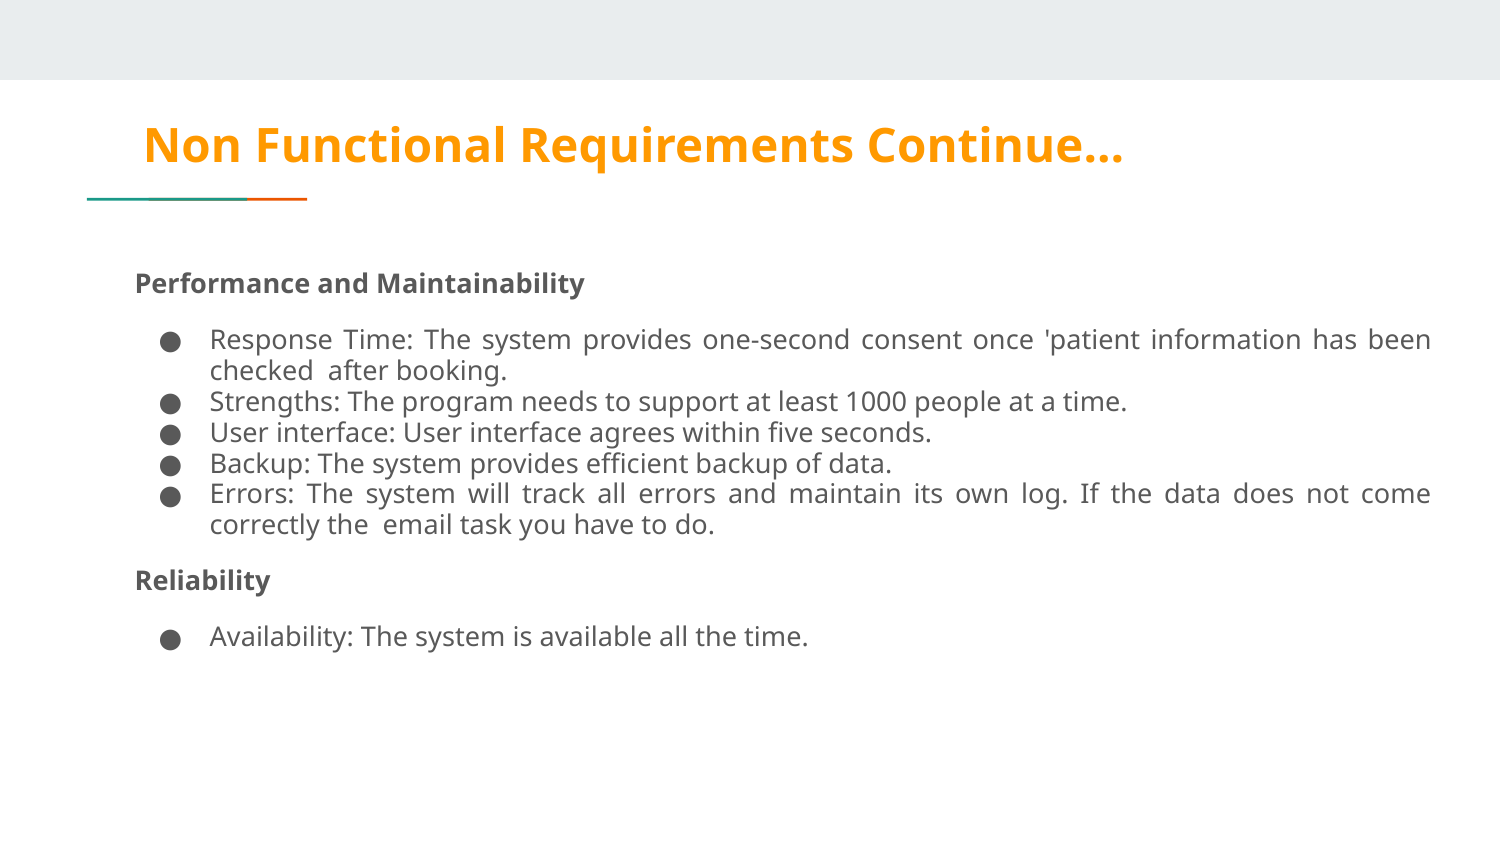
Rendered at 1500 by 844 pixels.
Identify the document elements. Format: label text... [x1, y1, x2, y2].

title Non Functional Requirements Continue… [127, 100, 1390, 188]
list Performance and Maintainability Response Time: The system provides one-second consent once 'patient information has been checked after booking. Strengths: The program needs to support at least 1000 people at a time. User interface: User interface agrees within five seconds. Backup: The system provides efficient backup of data. Errors: The system will track all errors and maintain its own log. If the data does not come correctly the email task you have to do. Reliability Availability: The system is available all the time. [119, 253, 1447, 800]
